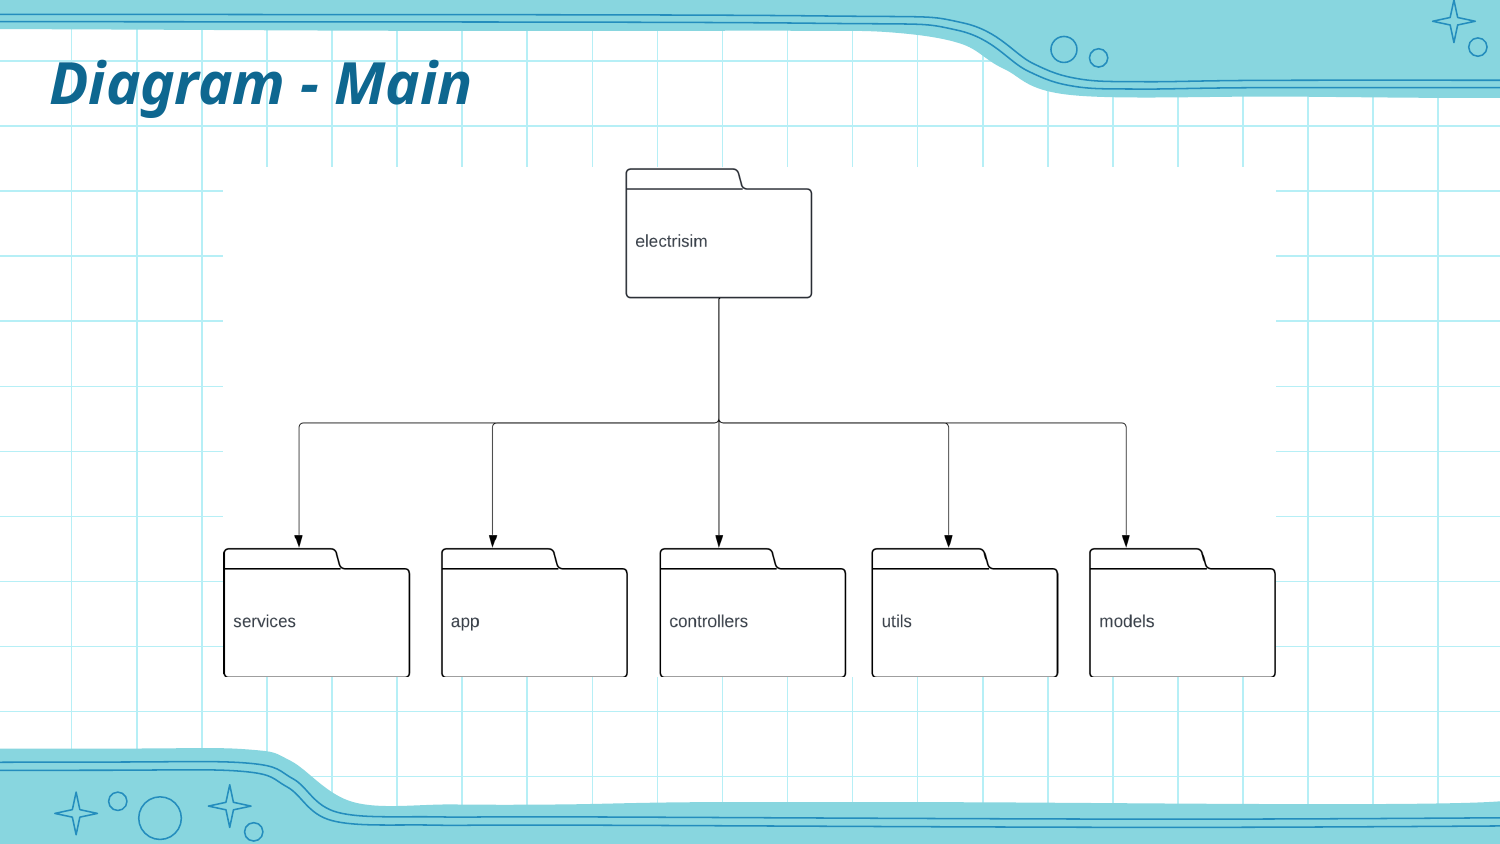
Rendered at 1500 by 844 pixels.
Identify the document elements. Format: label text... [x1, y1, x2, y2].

title Diagram - Main [34, 31, 1299, 136]
picture [223, 167, 1277, 677]
